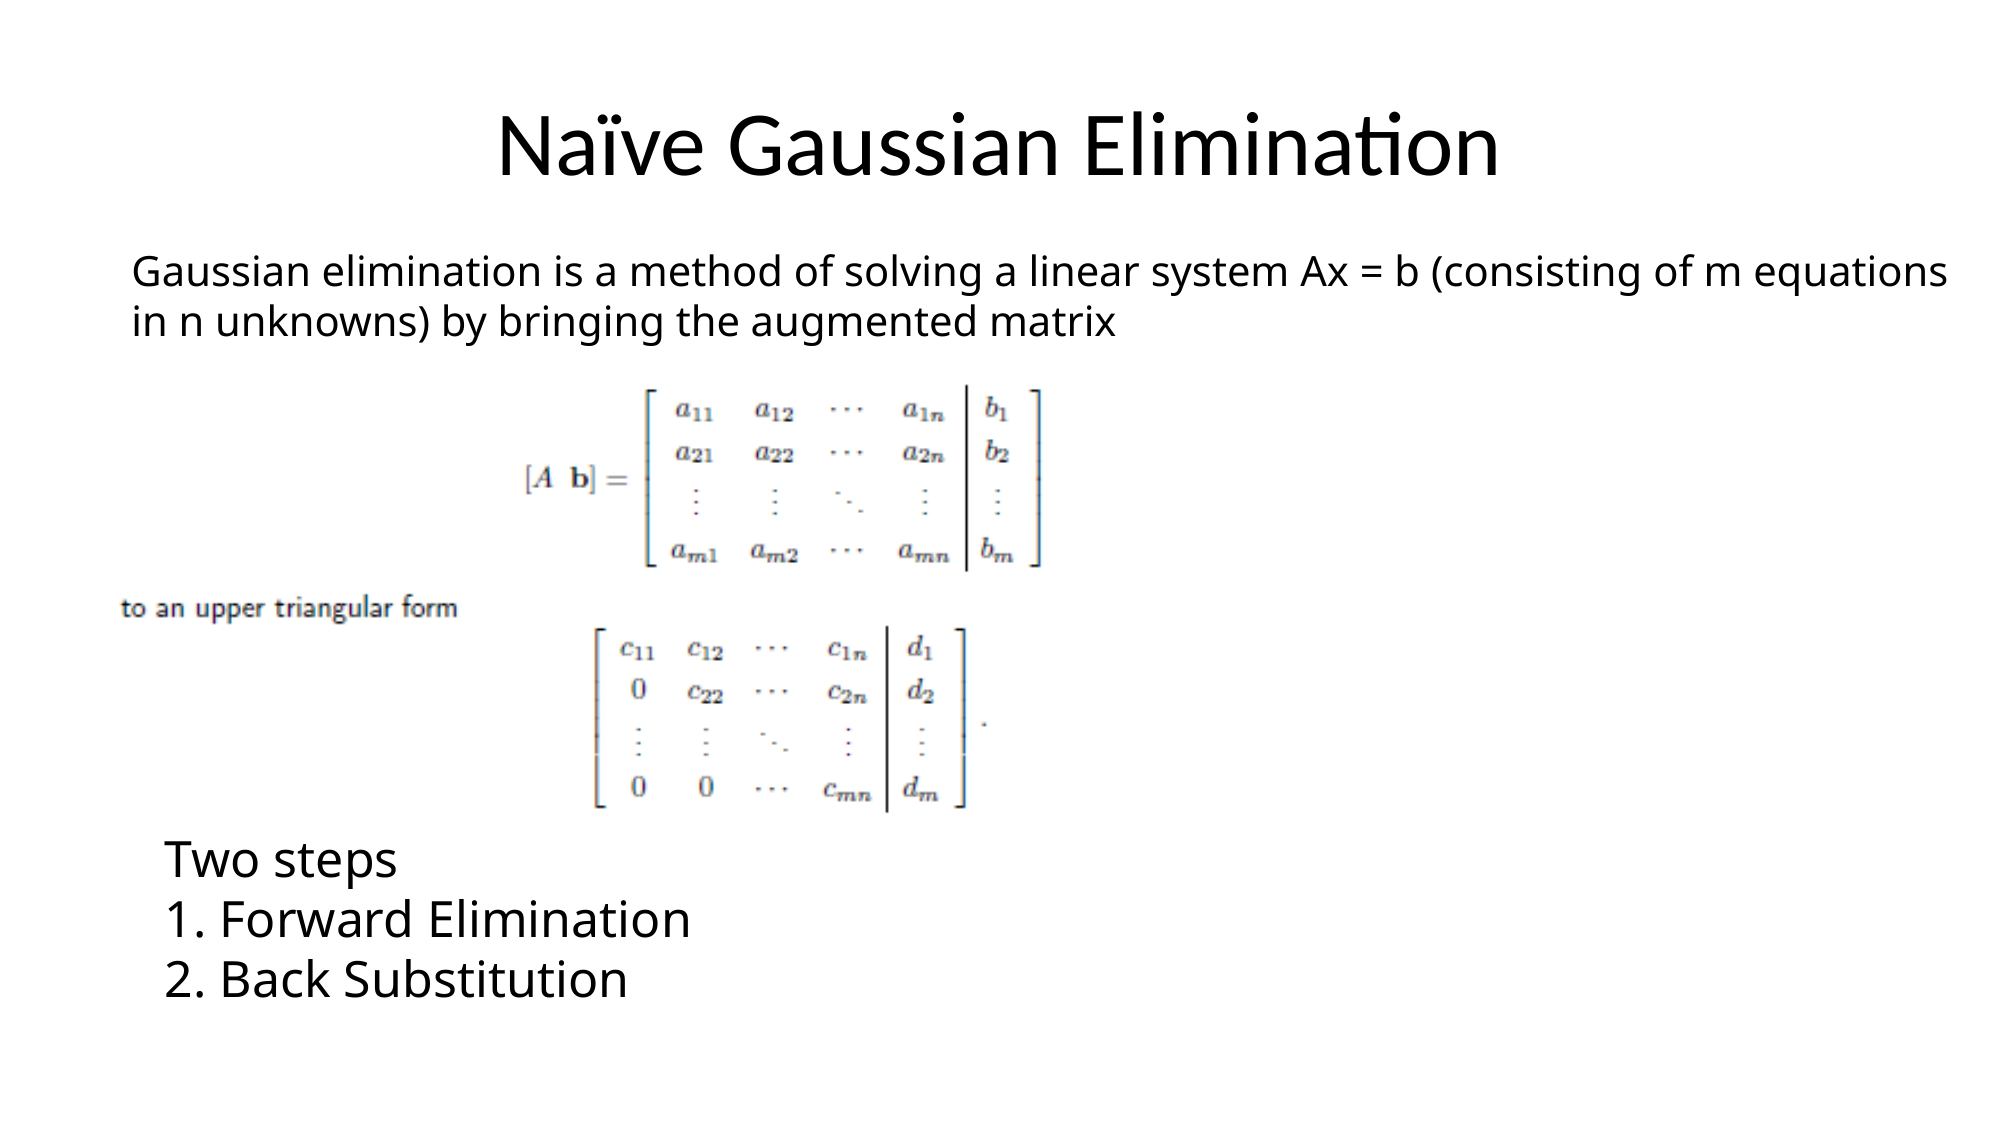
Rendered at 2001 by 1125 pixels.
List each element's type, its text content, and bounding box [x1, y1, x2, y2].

text_box Gaussian elimination is a method of solving a linear system Ax = b (consisting of m equations in n unknowns) by bringing the augmented matrix [116, 237, 1967, 353]
title Naïve Gaussian Elimination [99, 45, 1900, 233]
picture [116, 372, 1057, 820]
text_box Two steps 1. Forward Elimination 2. Back Substitution [149, 819, 1467, 1015]
